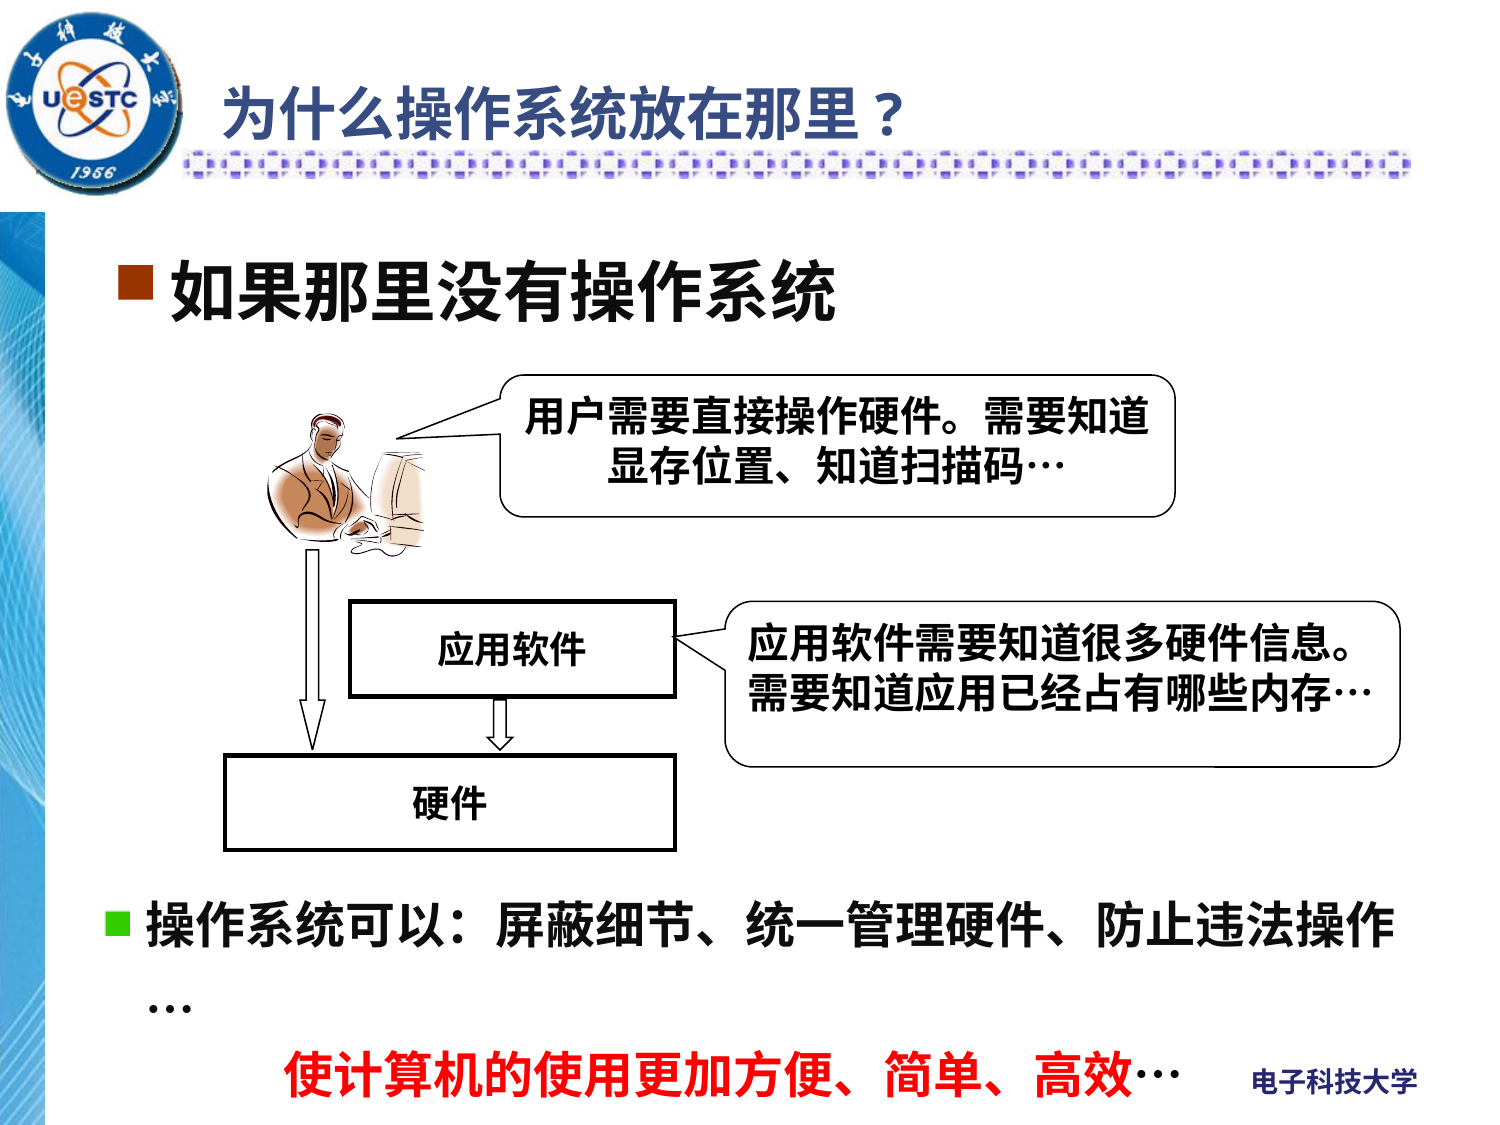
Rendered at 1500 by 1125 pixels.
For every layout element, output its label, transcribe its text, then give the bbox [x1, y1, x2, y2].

text_box 应用软件需要知道很多硬件信息。需要知道应用已经占有哪些内存… [675, 601, 1401, 768]
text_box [224, 412, 675, 850]
picture [5, 0, 183, 78]
text_box 使计算机的使用更加方便、简单、高效… [268, 1039, 1232, 1112]
picture [5, 190, 183, 197]
text_box 如果那里没有操作系统 [98, 218, 1423, 361]
text_box 用户需要直接操作硬件。需要知道显存位置、知道扫描码… [465, 375, 1176, 517]
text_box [55, 862, 1438, 1039]
picture [0, 212, 45, 1125]
title 为什么操作系统放在那里? [0, 78, 1262, 190]
picture [1262, 149, 1411, 179]
